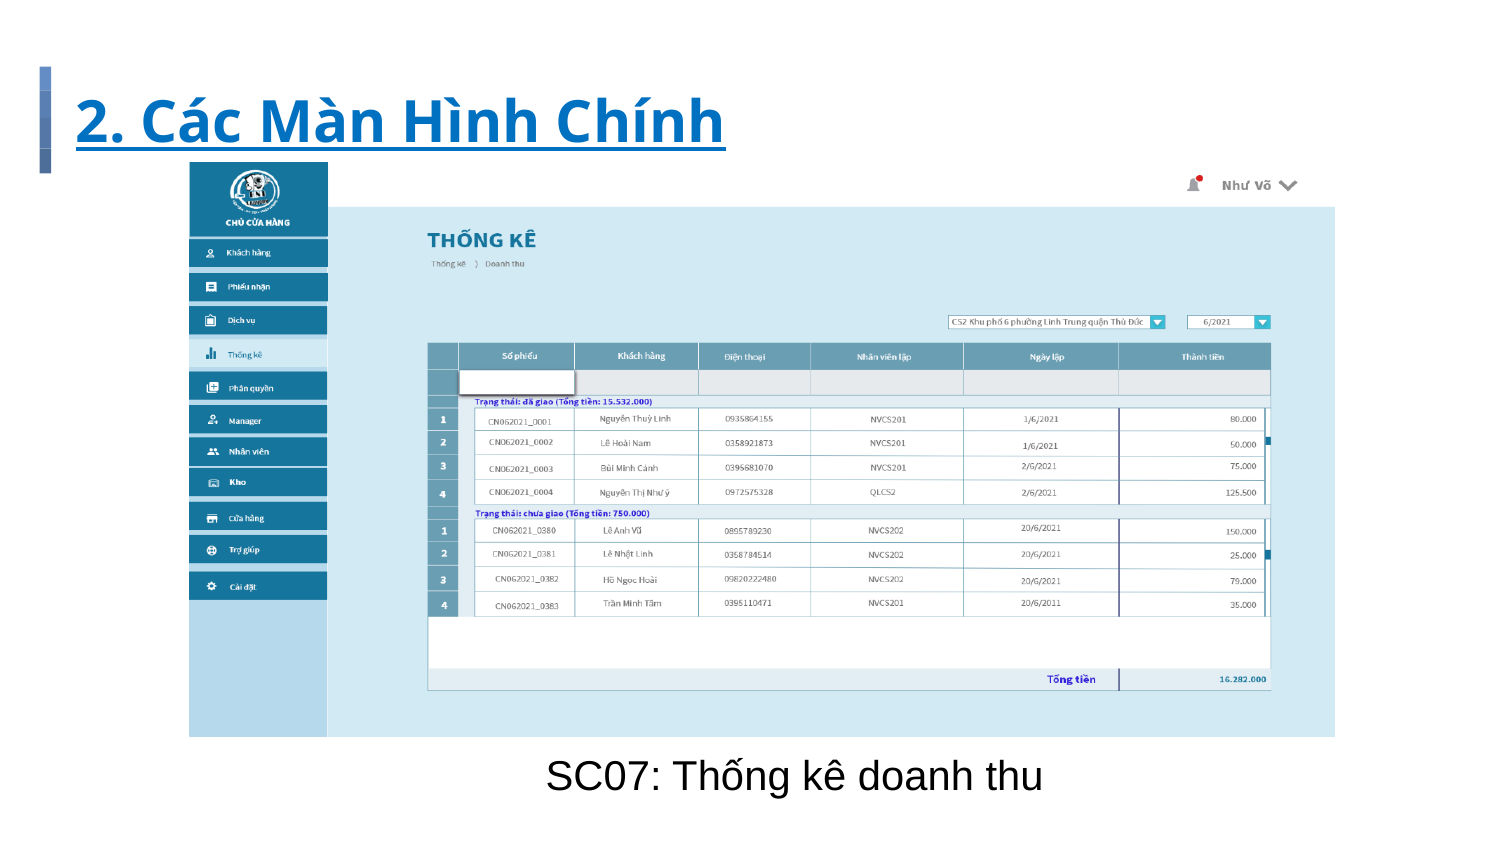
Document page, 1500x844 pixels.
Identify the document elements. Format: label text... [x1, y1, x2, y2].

title 2. Các Màn Hình Chính [60, 69, 1449, 163]
picture [189, 162, 1335, 737]
text_box SC07: Thống kê doanh thu [530, 745, 1086, 807]
